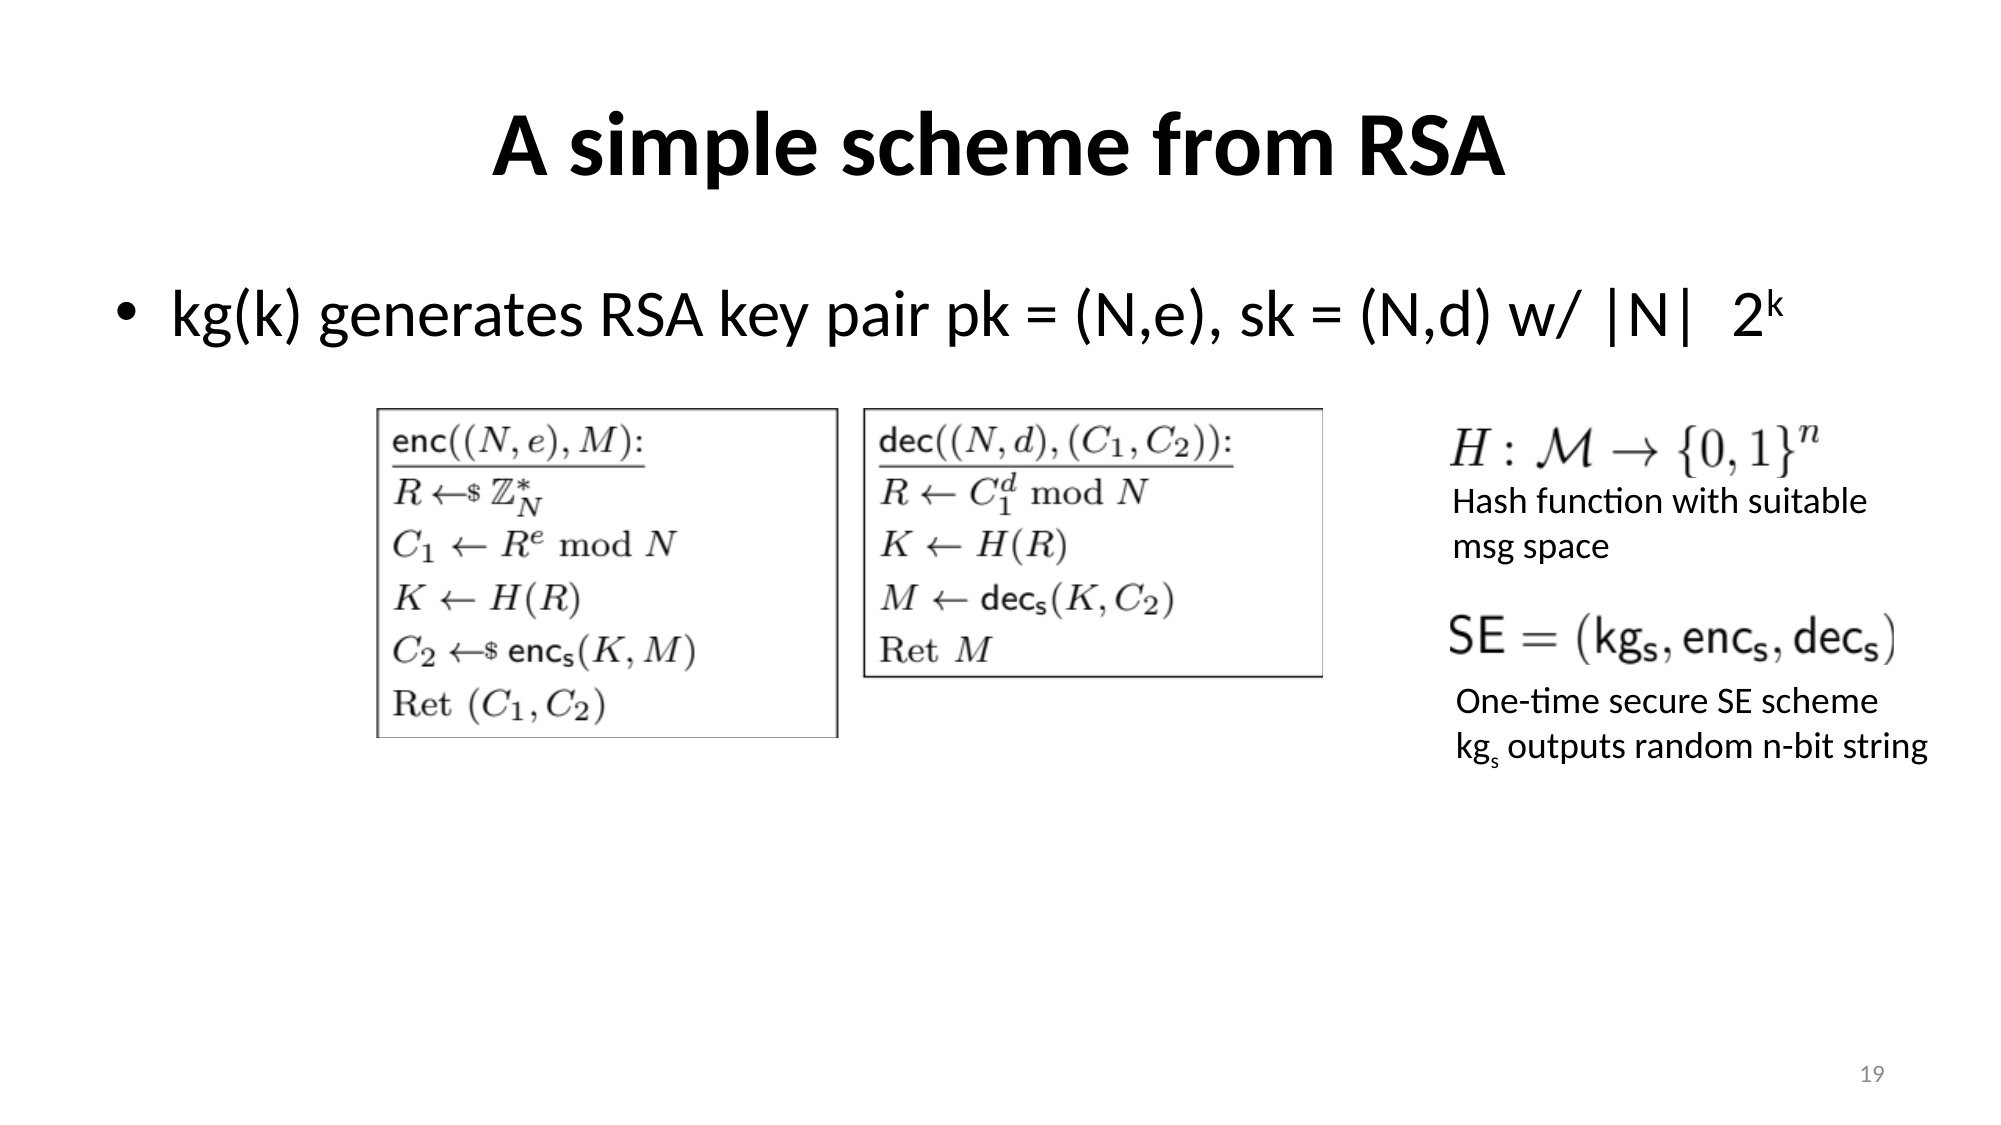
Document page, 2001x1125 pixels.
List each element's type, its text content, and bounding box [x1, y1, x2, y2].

slide_number 19 [1433, 1042, 1900, 1103]
picture [1449, 612, 1894, 665]
picture [374, 407, 1324, 738]
picture [1449, 424, 1819, 478]
text_box Hash function with suitable msg space [1437, 468, 1948, 574]
text_box One-time secure SE scheme kgs outputs random n-bit string [1441, 668, 1944, 780]
title A simple scheme from RSA [99, 45, 1900, 233]
